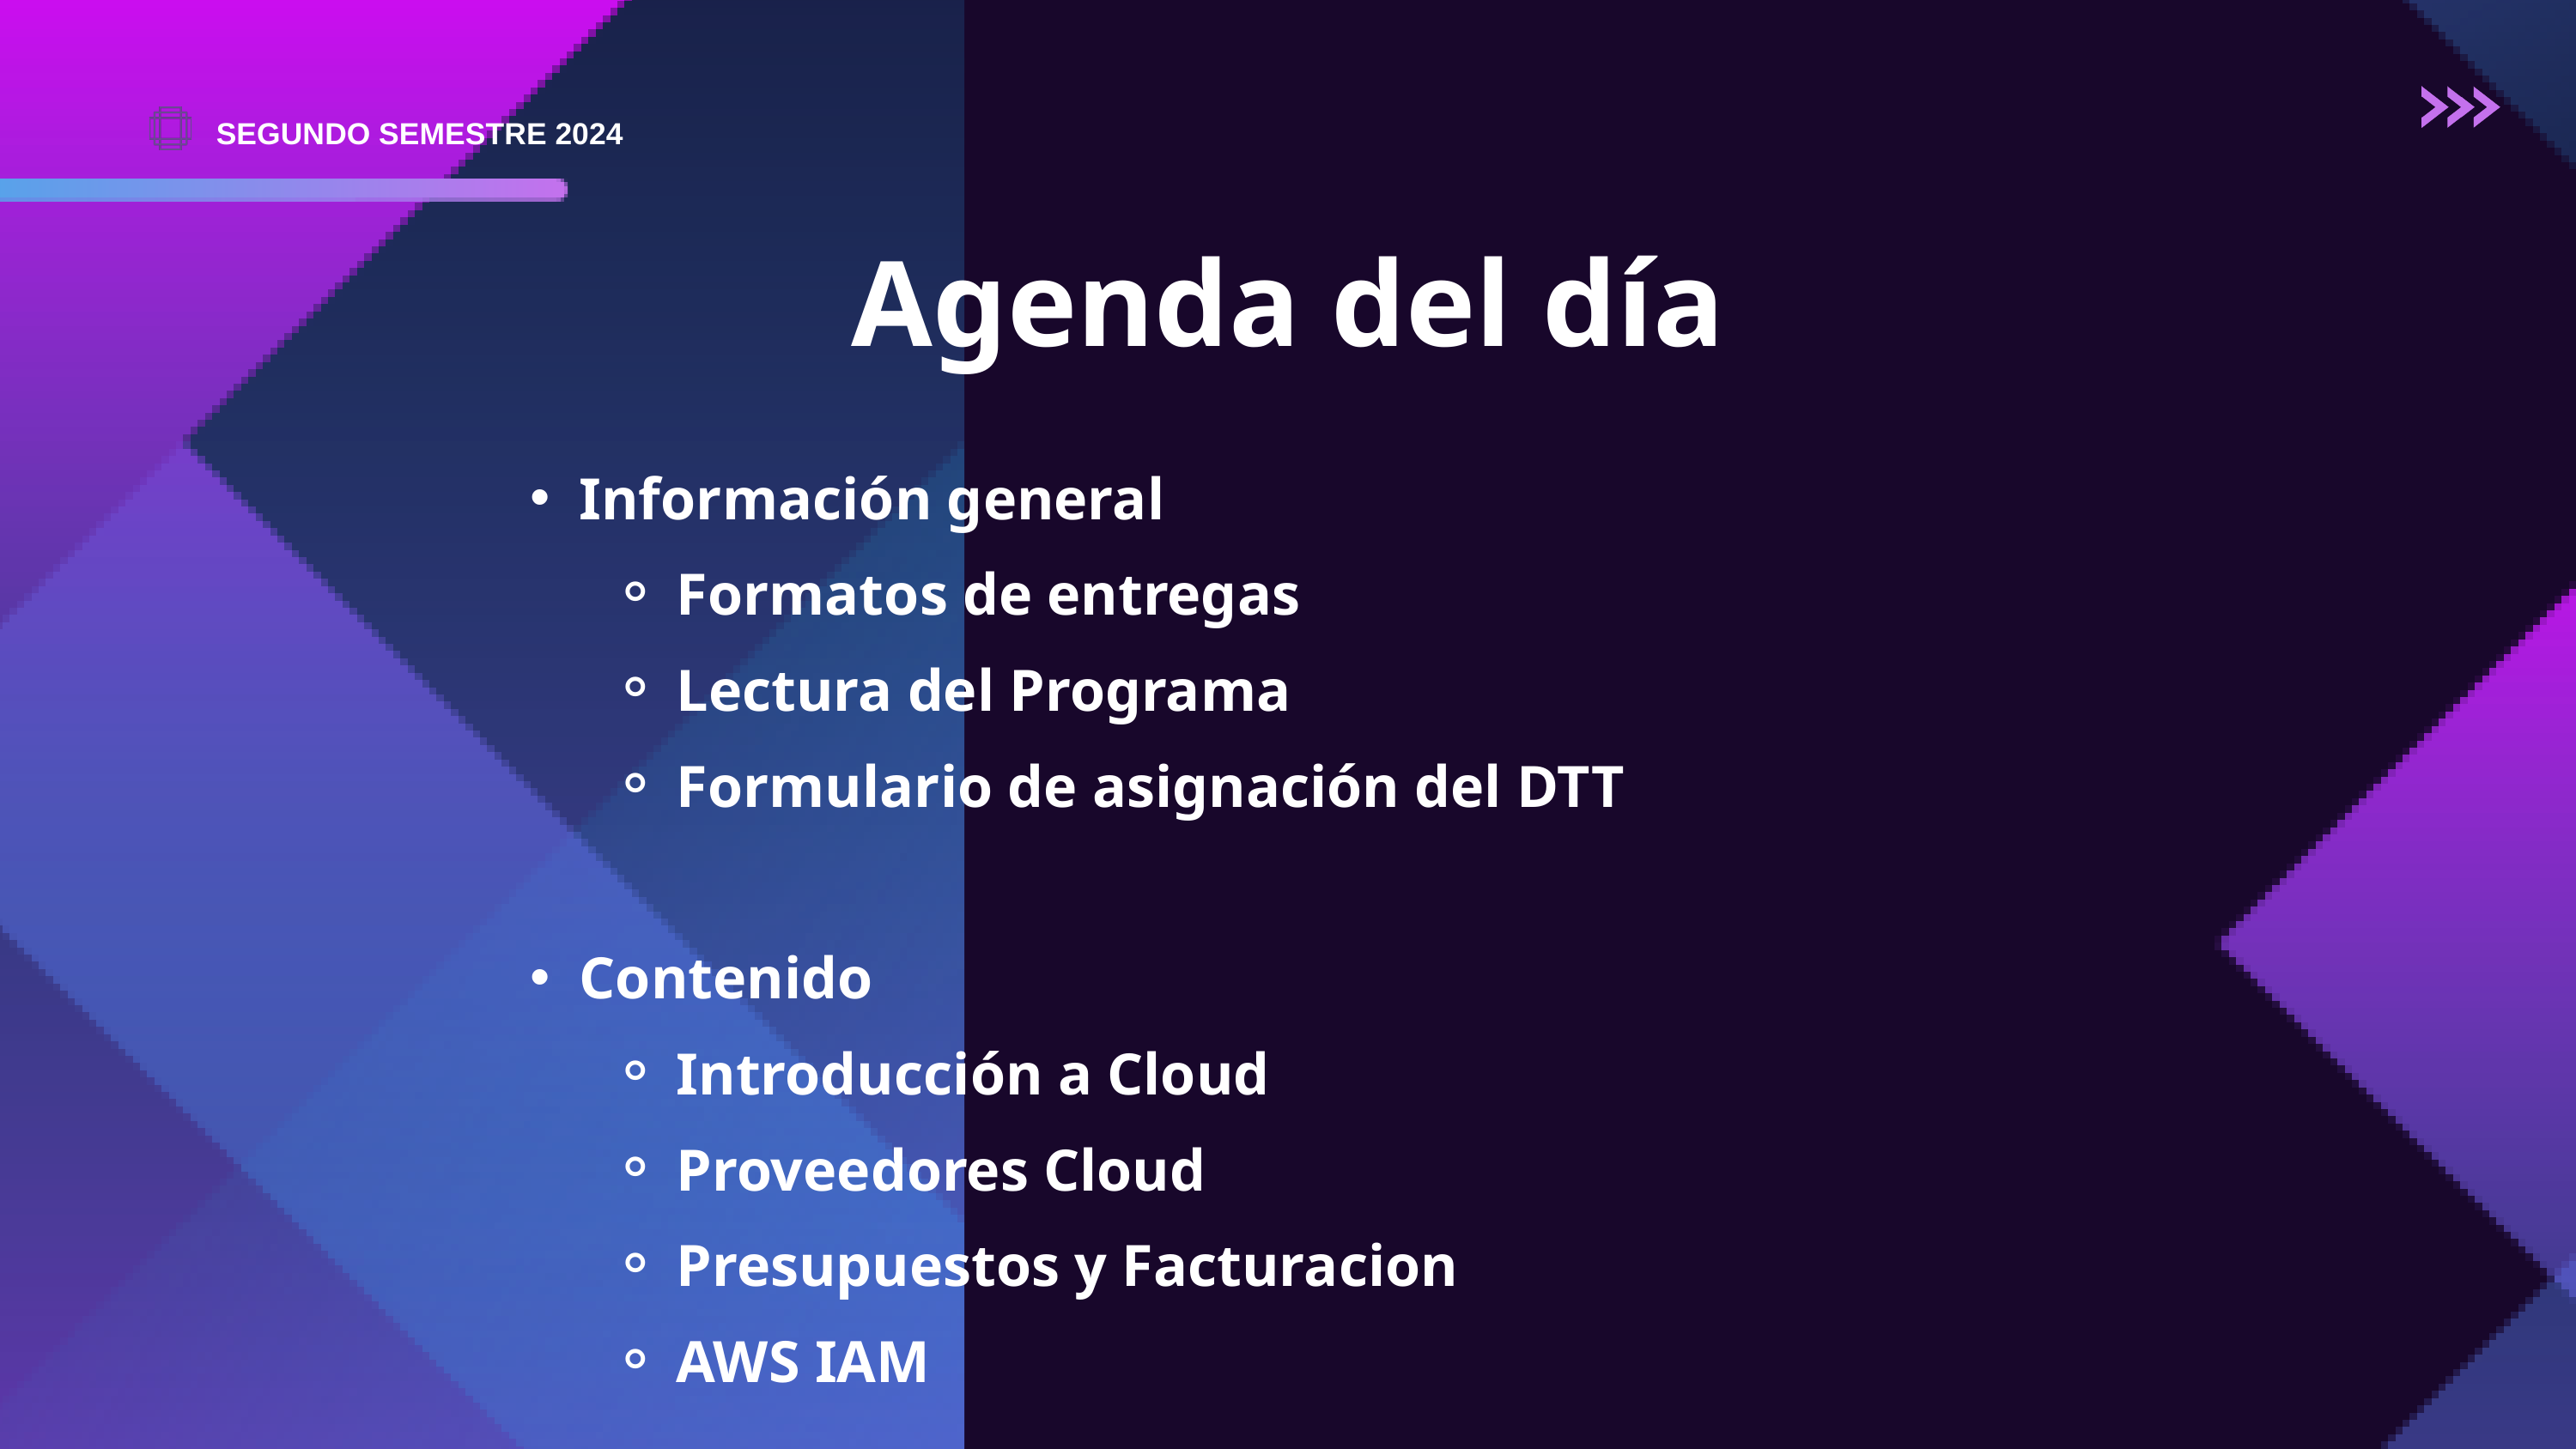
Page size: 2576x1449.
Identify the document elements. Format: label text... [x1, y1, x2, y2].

text_box [0, 202, 965, 1449]
text_box [0, 0, 965, 200]
text_box [0, 179, 568, 202]
text_box [2421, 86, 2500, 129]
text_box Agenda del día [482, 200, 2094, 370]
text_box [149, 106, 192, 150]
text_box [1614, 0, 2576, 1449]
text_box Información general Formatos de entregas Lectura del Programa Formulario de asignación del DTT Contenido Introducción a Cloud Proveedores Cloud Presupuestos y Facturacion AWS IAM [482, 434, 1614, 1394]
text_box SEGUNDO SEMESTRE 2024 [216, 110, 644, 151]
